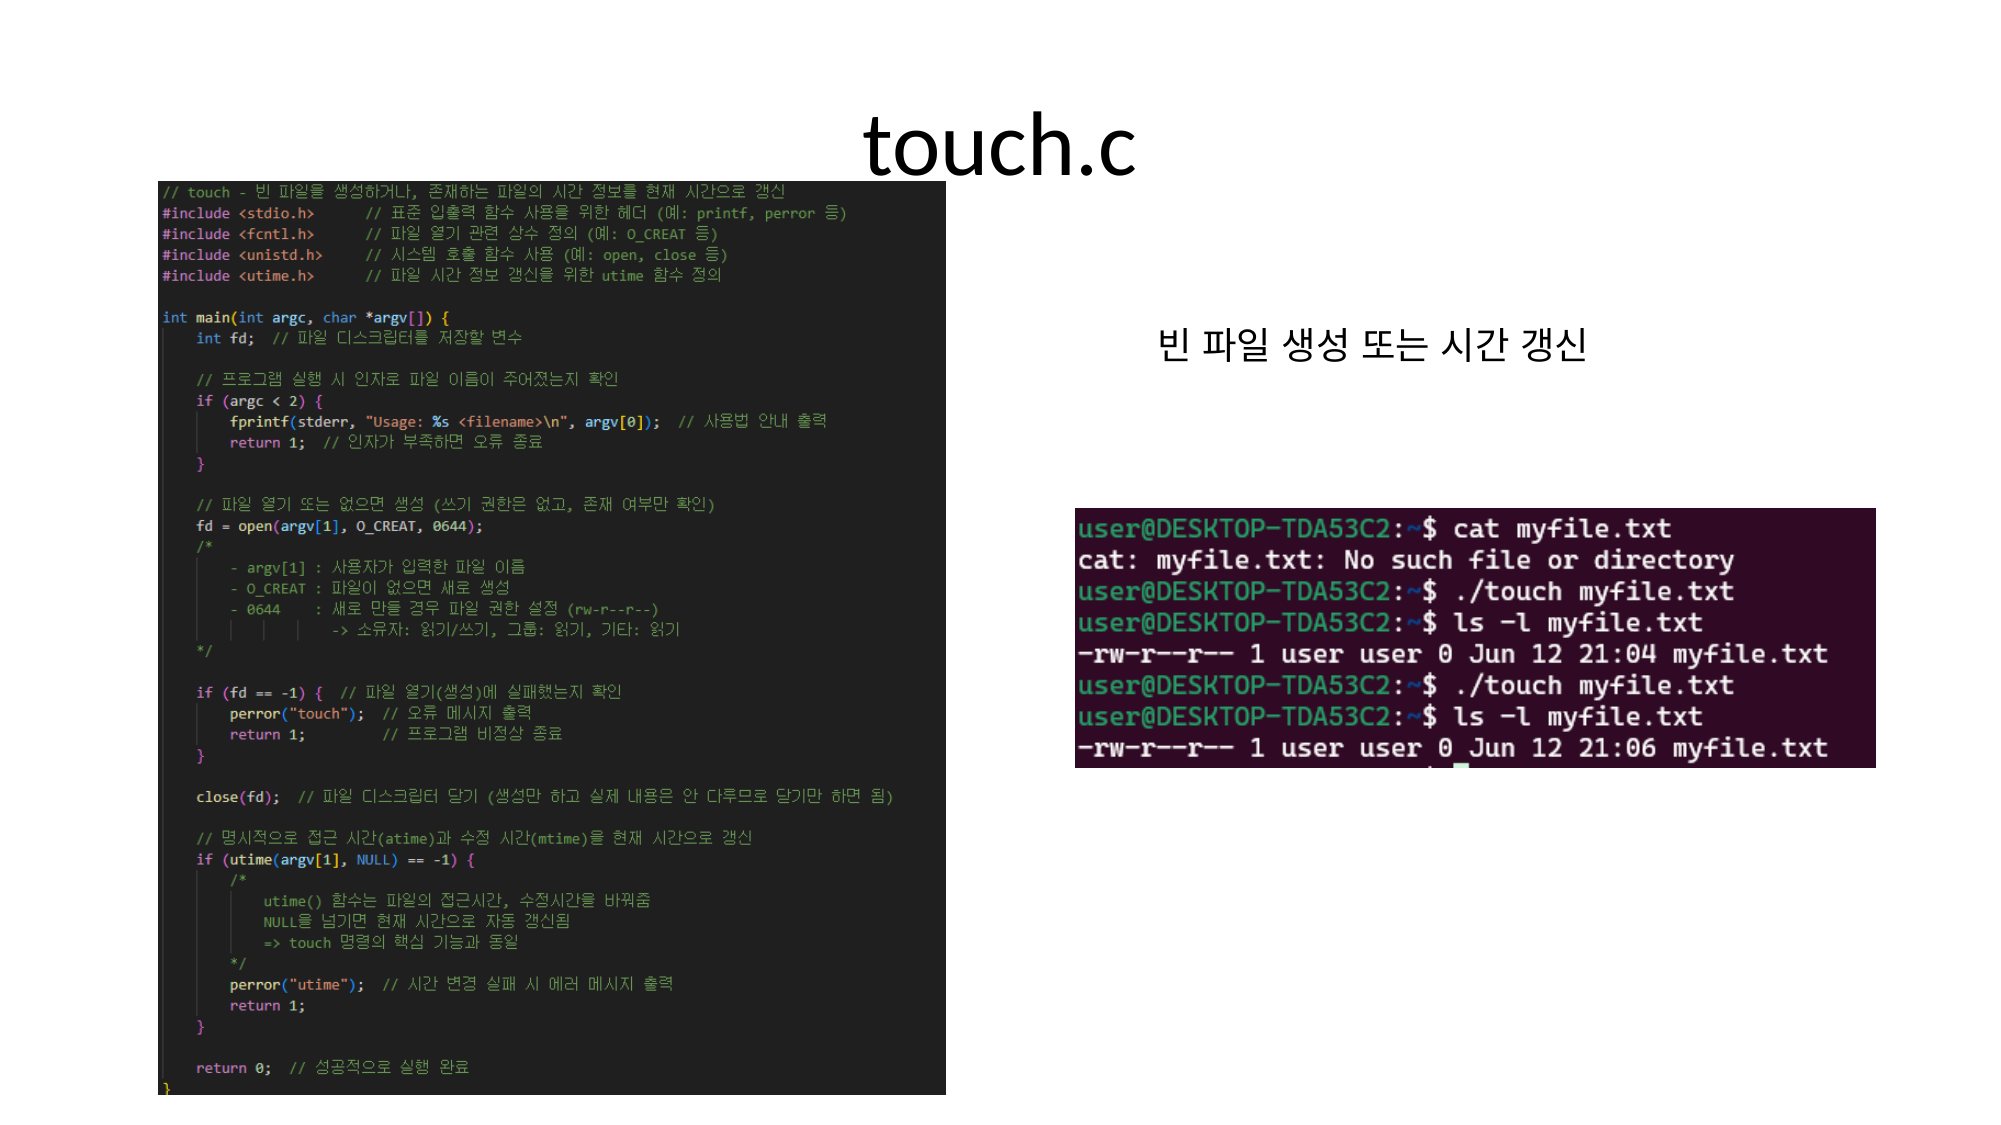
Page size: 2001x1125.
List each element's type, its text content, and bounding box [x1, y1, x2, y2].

title touch.c [99, 45, 1900, 233]
text_box 빈 파일 생성 또는 시간 갱신 [1142, 314, 1652, 375]
picture [158, 180, 947, 1096]
picture [1074, 507, 1877, 769]
